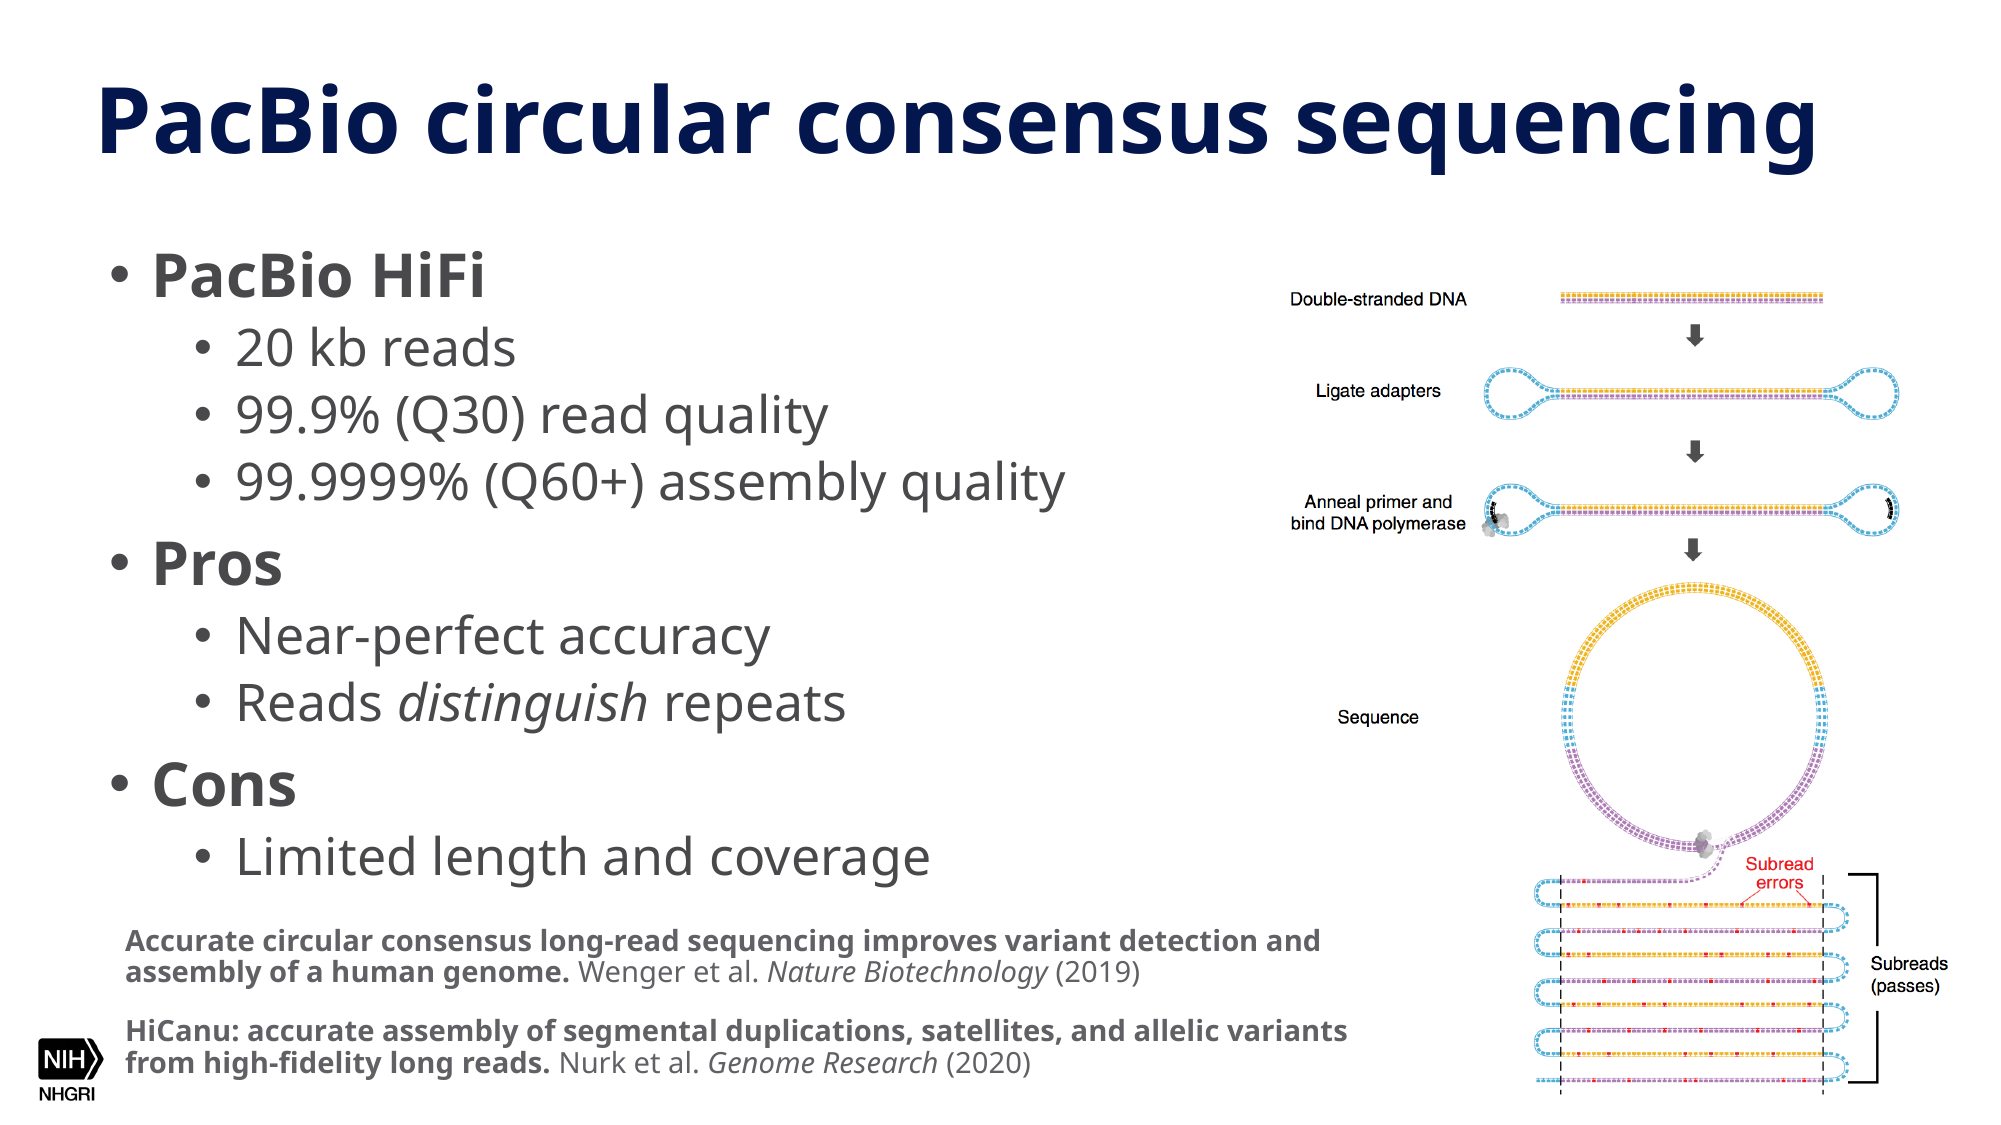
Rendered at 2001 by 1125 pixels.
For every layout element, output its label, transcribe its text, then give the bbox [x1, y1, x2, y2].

list PacBio HiFi 20 kb reads 99.9% (Q30) read quality 99.9999% (Q60+) assembly quality Pros Near-perfect accuracy Reads distinguish repeats Cons Limited length and coverage [94, 237, 1281, 900]
picture [38, 1038, 104, 1101]
title PacBio circular consensus sequencing [94, 12, 1906, 235]
picture [1285, 262, 1963, 1100]
list Accurate circular consensus long-read sequencing improves variant detection and assembly of a human genome. Wenger et al. Nature Biotechnology (2019) HiCanu: accurate assembly of segmental duplications, satellites, and allelic variants from high-fidelity long reads. Nurk et al. Genome Research (2020) [125, 902, 1413, 1103]
